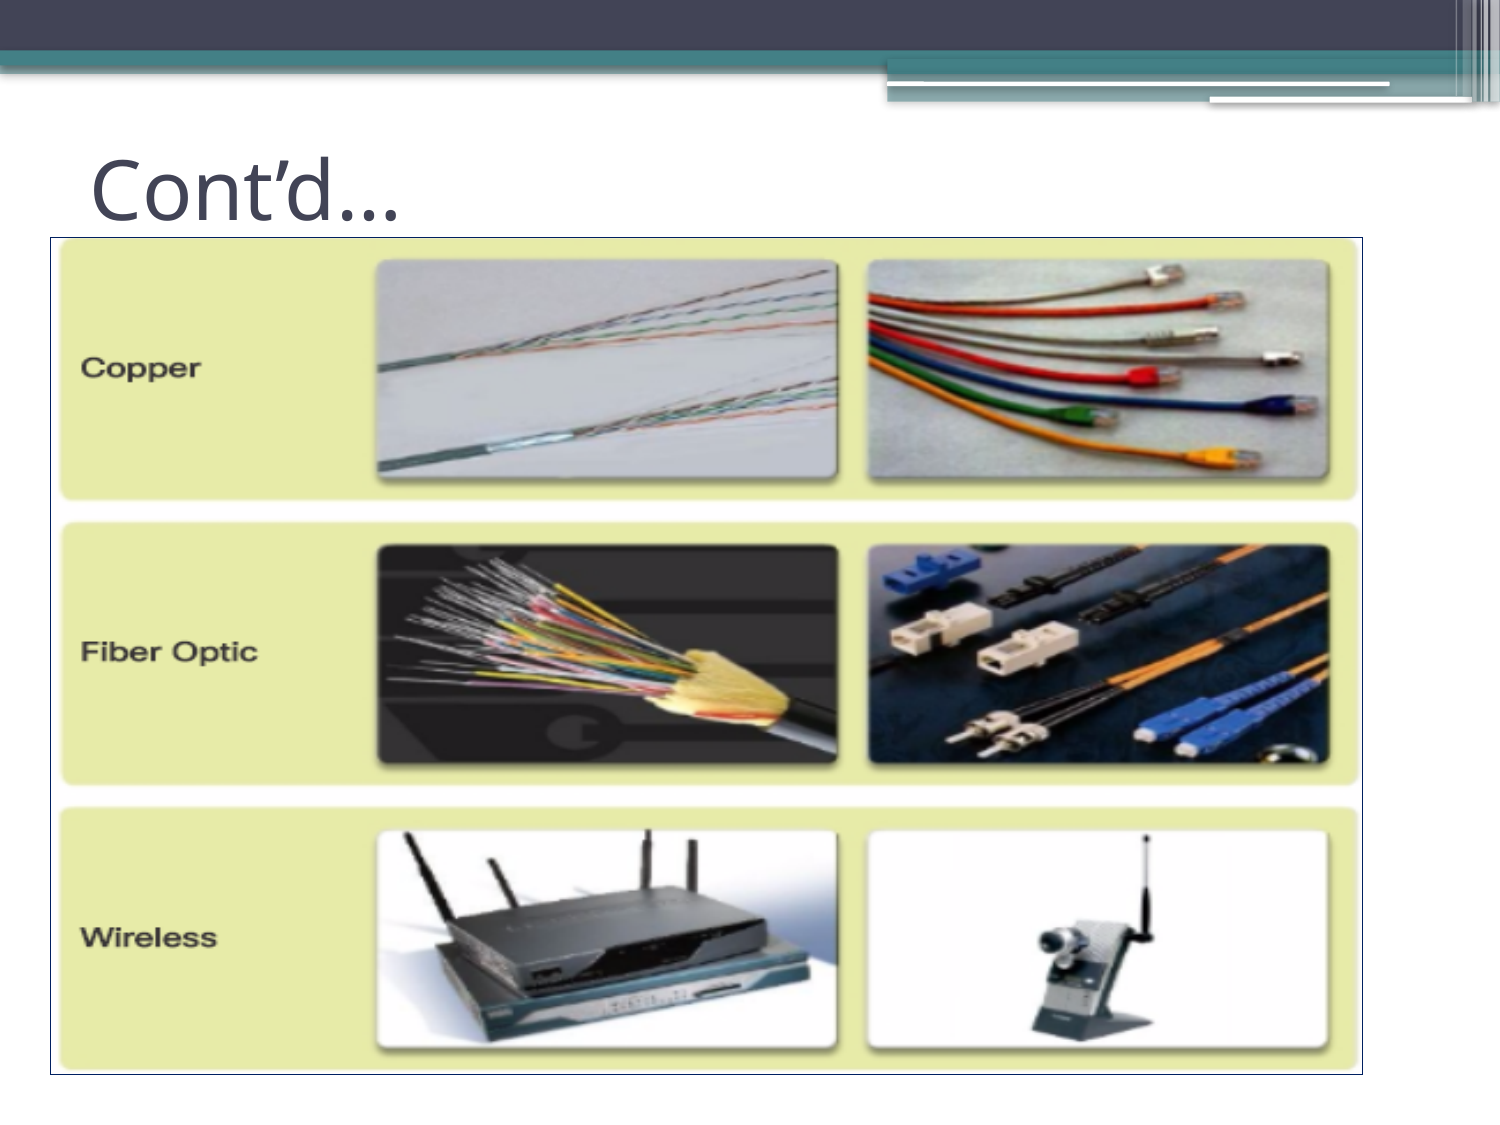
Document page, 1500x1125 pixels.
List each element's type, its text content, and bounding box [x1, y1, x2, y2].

picture [49, 237, 1363, 1076]
title Cont’d… [75, 99, 1425, 275]
